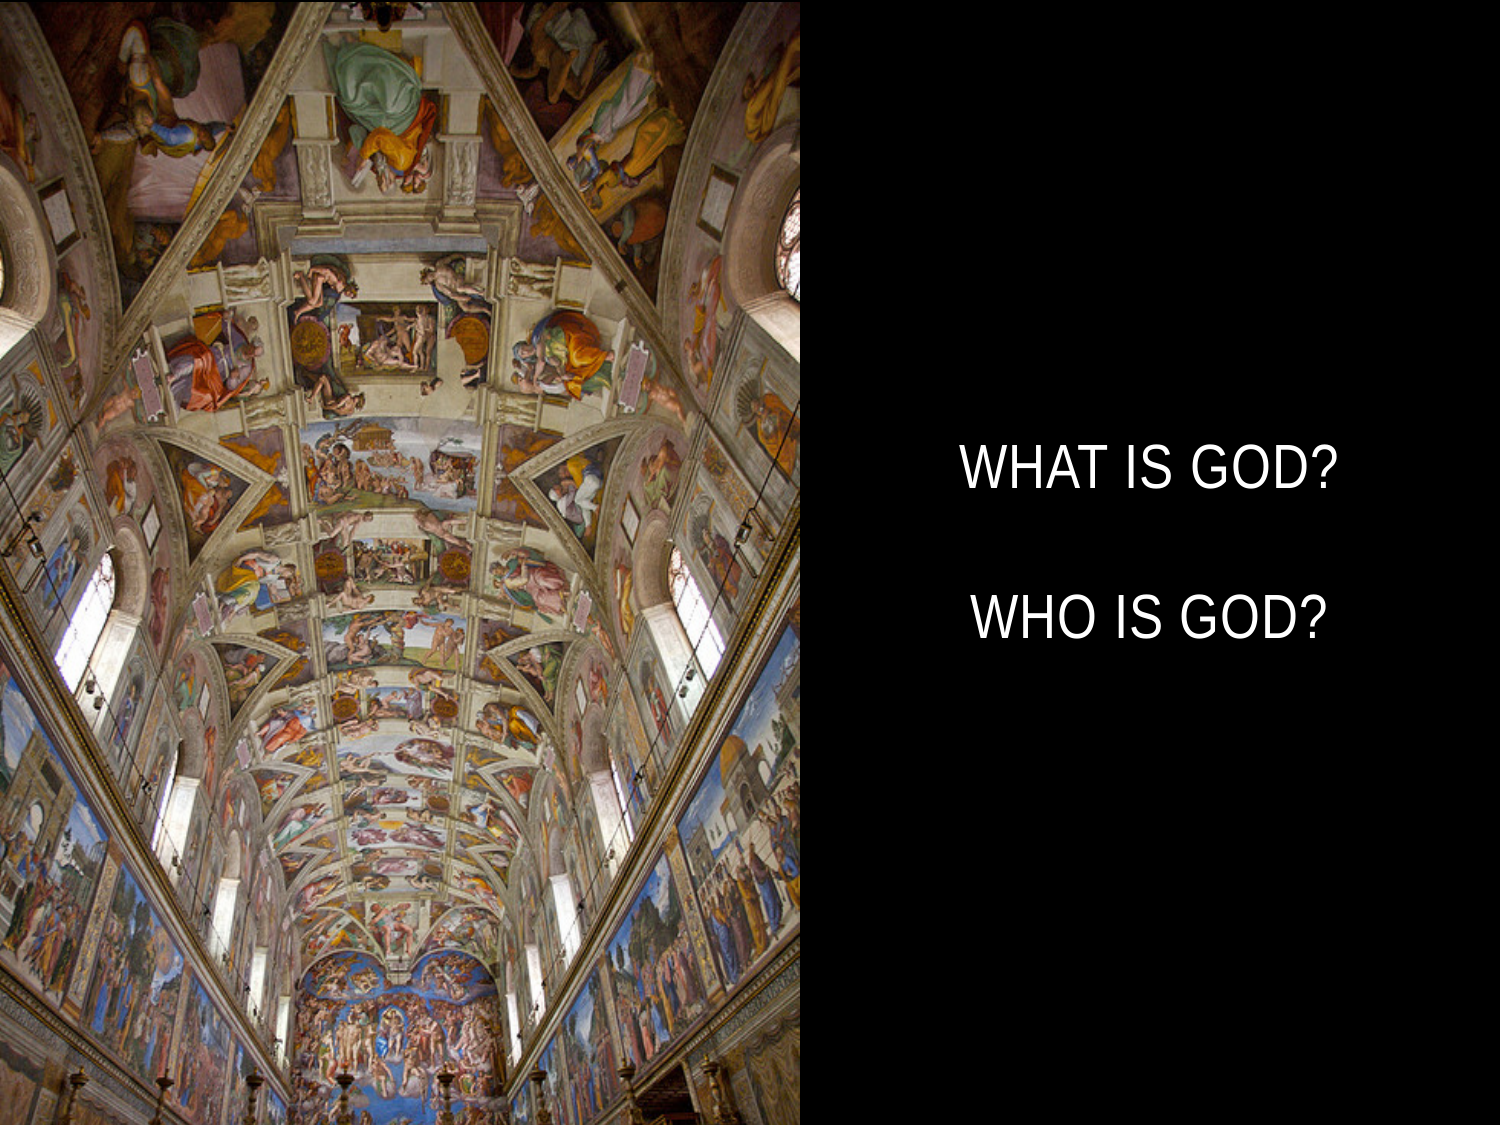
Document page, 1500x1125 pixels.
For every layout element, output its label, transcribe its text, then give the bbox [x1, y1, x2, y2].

picture [0, 2, 801, 1125]
title What IS GOD? Who is God? [804, 470, 1500, 659]
